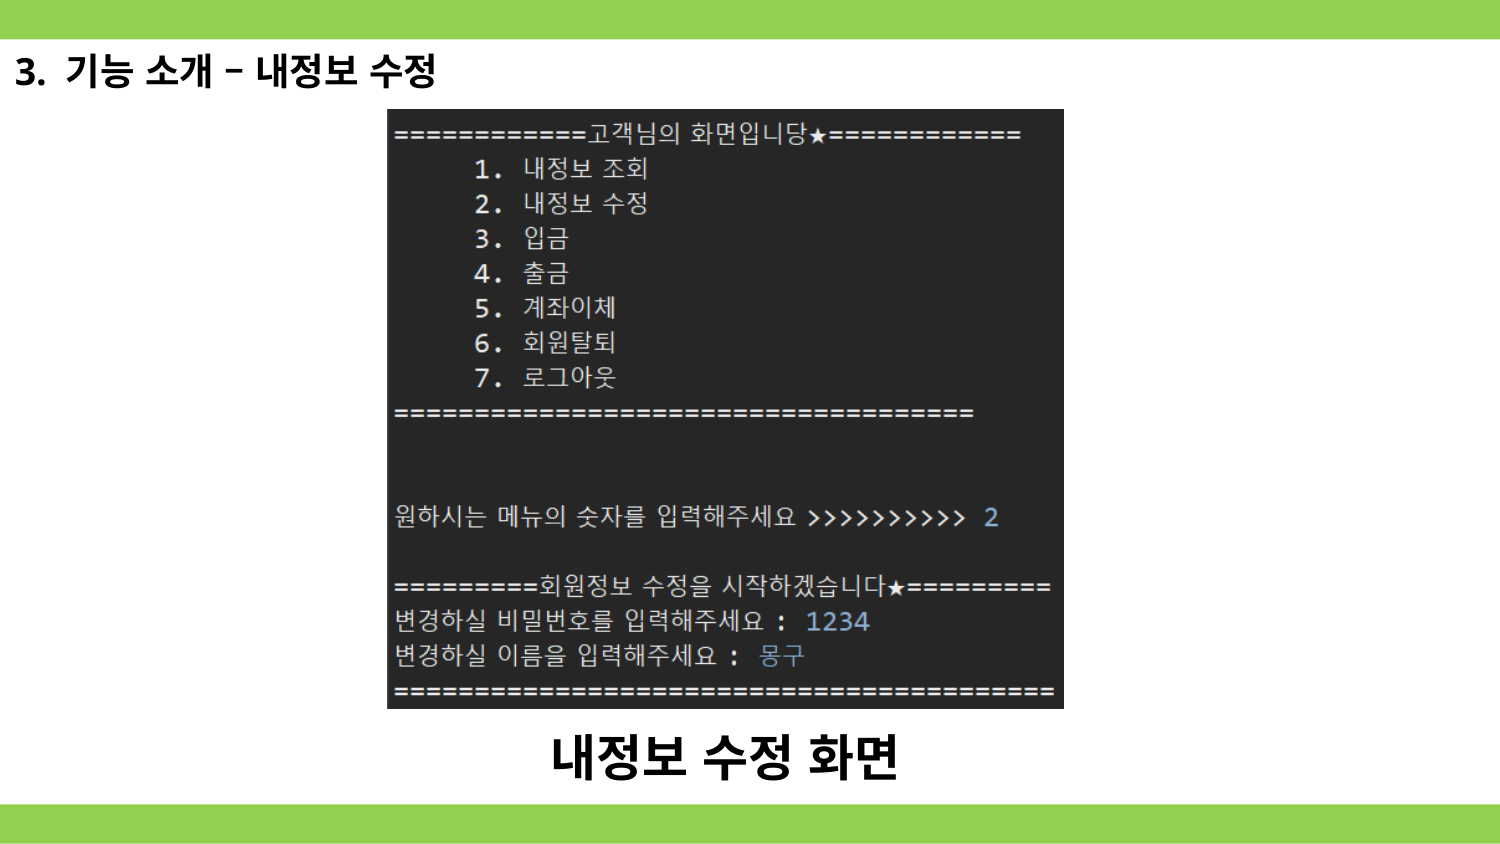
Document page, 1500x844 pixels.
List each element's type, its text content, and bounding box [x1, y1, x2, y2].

picture [387, 109, 1064, 709]
text_box 3. 기능 소개 – 내정보 수정 [0, 40, 484, 101]
text_box [0, 802, 1500, 844]
text_box 내정보 수정 화면 [450, 718, 1000, 794]
text_box [0, 0, 1500, 41]
